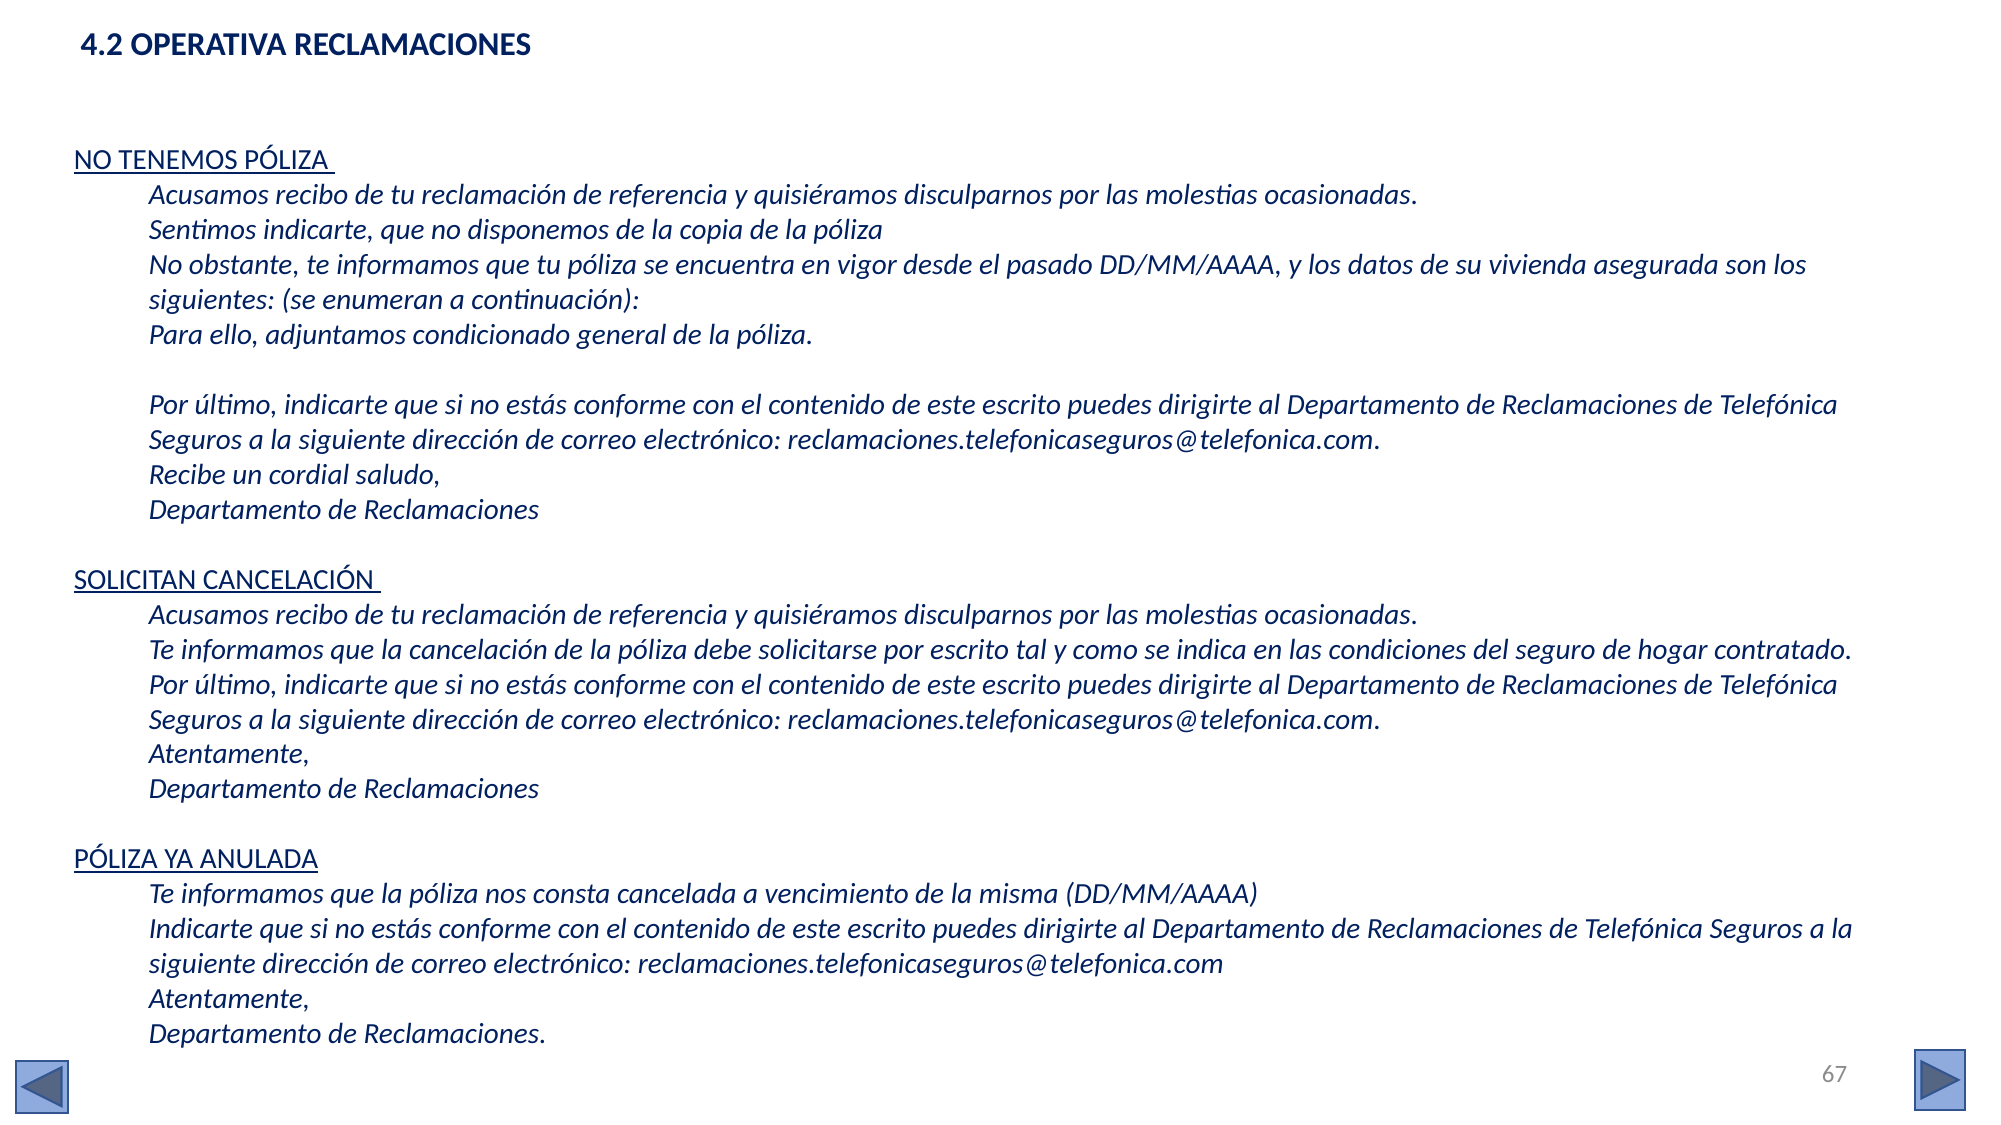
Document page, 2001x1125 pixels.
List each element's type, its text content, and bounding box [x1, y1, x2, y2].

slide_number 67 [1412, 1057, 1863, 1103]
text_box 4.2 operativa RECLAMACIONES [60, 16, 1217, 106]
text_box NO TENEMOS PÓLIZA Acusamos recibo de tu reclamación de referencia y quisiéramos disculparnos por las molestias ocasionadas. Sentimos indicarte, que no disponemos de la copia de la póliza No obstante, te informamos que tu póliza se encuentra en vigor desde el pasado DD/MM/AAAA, y los datos de su vivienda asegurada son los siguientes: (se enumeran a continuación): Para ello, adjuntamos condicionado general de la póliza. Por último, indicarte que si no estás conforme con el contenido de este escrito puedes dirigirte al Departamento de Reclamaciones de Telefónica Seguros a la siguiente dirección de correo electrónico: reclamaciones.telefonicaseguros@telefonica.com. Recibe un cordial saludo, Departamento de Reclamaciones SOLICITAN CANCELACIÓN Acusamos recibo de tu reclamación de referencia y quisiéramos disculparnos por las molestias ocasionadas. Te informamos que la cancelación de la póliza debe solicitarse por escrito tal y como se indica en las condiciones del seguro de hogar contratado. Por último, indicarte que si no estás conforme con el contenido de este escrito puedes dirigirte al Departamento de Reclamaciones de Telefónica Seguros a la siguiente dirección de correo electrónico: reclamaciones.telefonicaseguros@telefonica.com. Atentamente, Departamento de Reclamaciones PÓLIZA YA ANULADA Te informamos que la póliza nos consta cancelada a vencimiento de la misma (DD/MM/AAAA) Indicarte que si no estás conforme con el contenido de este escrito puedes dirigirte al Departamento de Reclamaciones de Telefónica Seguros a la siguiente dirección de correo electrónico: reclamaciones.telefonicaseguros@telefonica.com Atentamente, Departamento de Reclamaciones. [59, 133, 1941, 1057]
text_box [1914, 1049, 1966, 1111]
text_box [15, 1060, 69, 1114]
